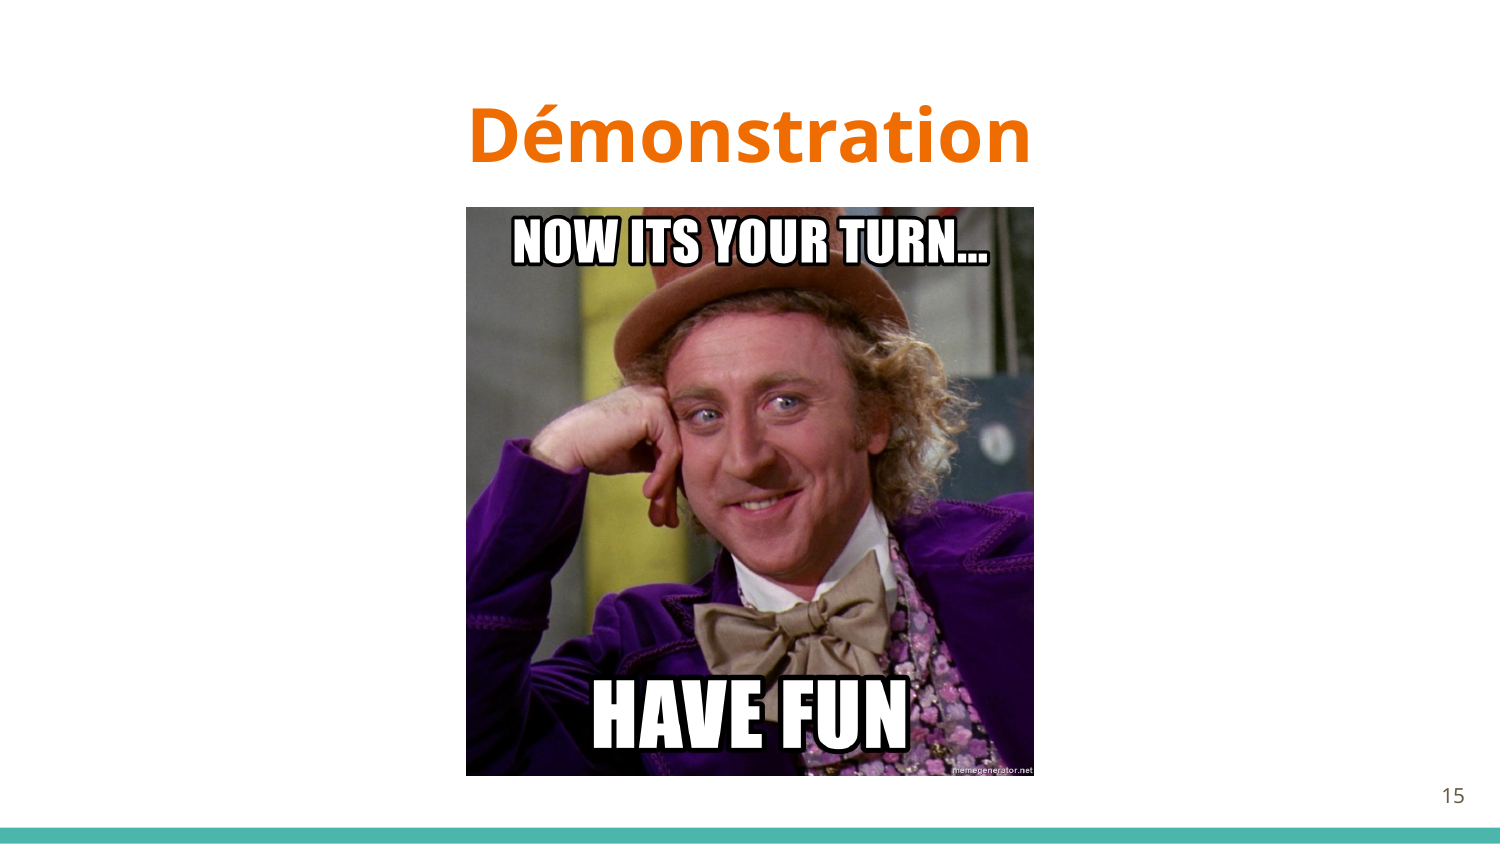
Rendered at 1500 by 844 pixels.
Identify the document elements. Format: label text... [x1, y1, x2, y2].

picture [465, 207, 1034, 776]
slide_number ‹#› [1389, 764, 1480, 830]
title Démonstration [51, 72, 1449, 189]
